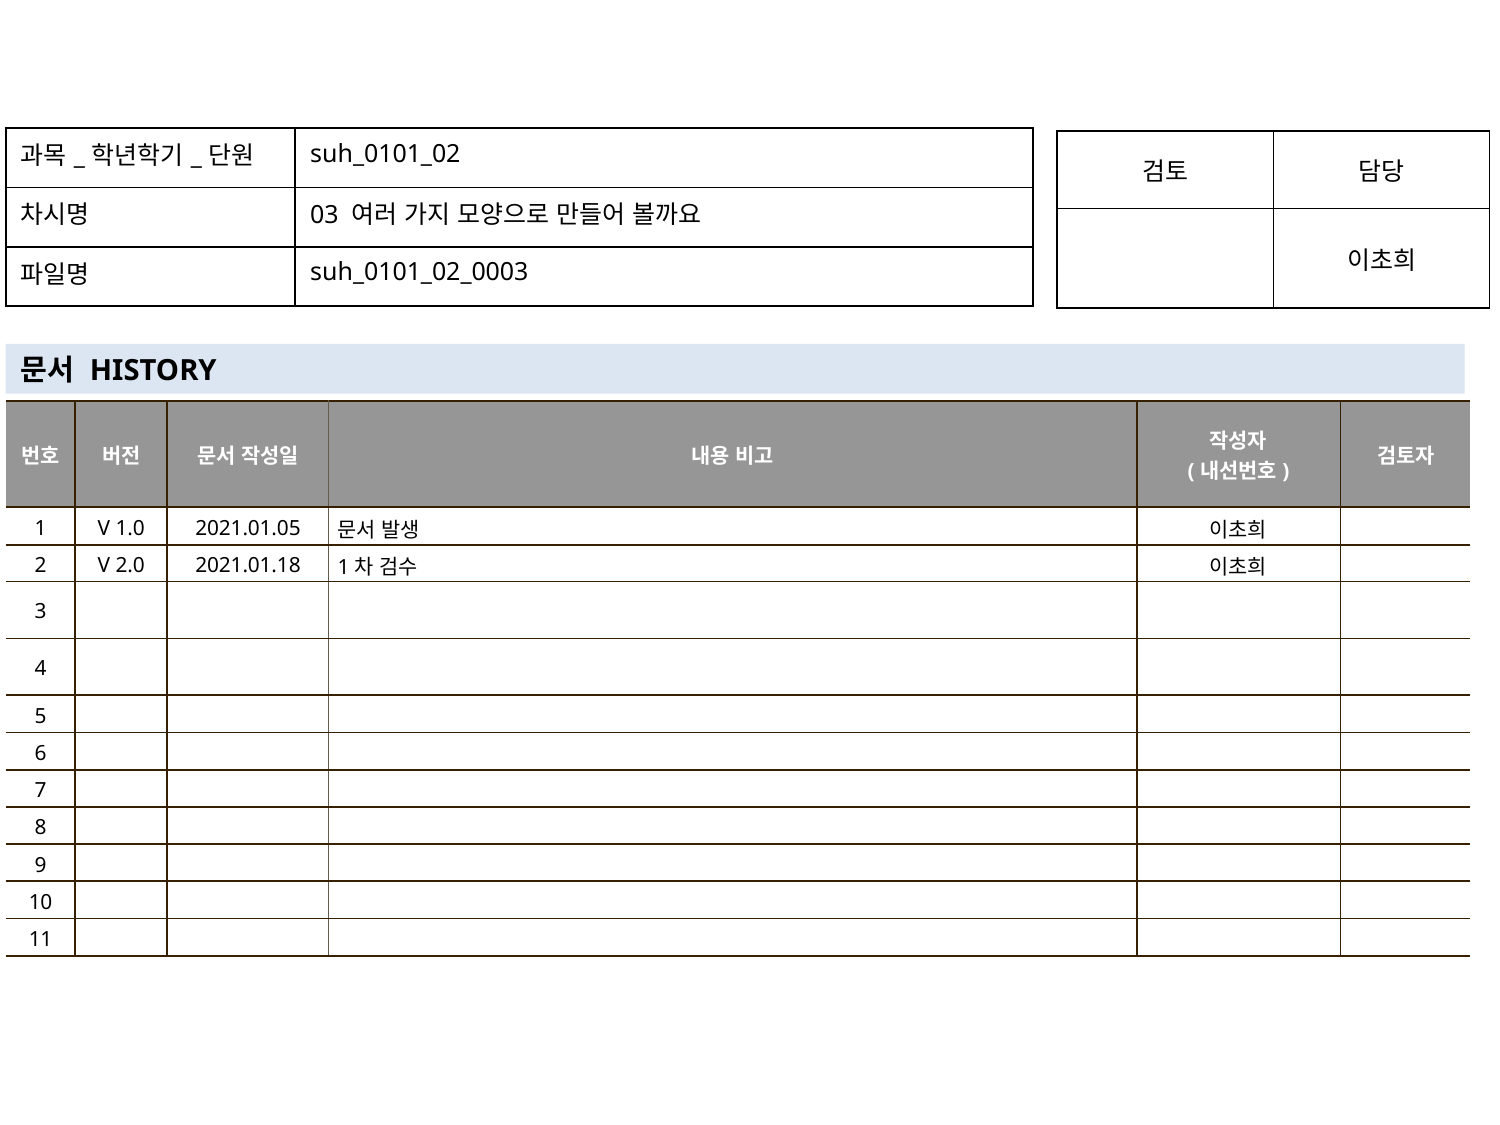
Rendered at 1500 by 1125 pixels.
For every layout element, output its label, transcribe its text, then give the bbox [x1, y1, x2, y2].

table_cell [168, 882, 328, 918]
table_cell 11 [6, 919, 74, 955]
table_cell [76, 808, 166, 843]
table_cell [76, 733, 166, 769]
table_cell [329, 733, 1136, 769]
table_cell suh_0101_02_0003 [296, 248, 1032, 305]
table_cell [76, 845, 166, 880]
table_cell 8 [6, 808, 74, 843]
table_header suh_0101_02 [296, 129, 1032, 187]
table_cell [329, 582, 1136, 638]
table_cell [329, 808, 1136, 843]
table_cell 3 [6, 582, 74, 638]
table_cell [1138, 696, 1340, 732]
table_header 과목_학년학기_단원 [7, 129, 294, 187]
table_cell [76, 582, 166, 638]
table_cell 7 [6, 771, 74, 806]
table_header 검토 [1058, 132, 1273, 208]
table_cell 4 [6, 639, 74, 694]
table_cell 6 [6, 733, 74, 769]
table_cell [1341, 882, 1470, 918]
table_cell 이초희 [1274, 209, 1489, 307]
table_cell [1341, 845, 1470, 880]
table_cell 이초희 [1138, 546, 1340, 581]
table_cell [168, 696, 328, 732]
table_cell [1138, 582, 1340, 638]
table_header 검토자 [1341, 402, 1470, 506]
table_cell [1341, 508, 1470, 544]
table_cell [329, 882, 1136, 918]
table_cell [329, 919, 1136, 955]
table_header 작성자 (내선번호) [1138, 402, 1340, 506]
table_cell 9 [6, 845, 74, 880]
table_cell [329, 771, 1136, 806]
table_cell [1341, 733, 1470, 769]
table_cell [168, 771, 328, 806]
table_cell 5 [6, 696, 74, 732]
table_header 문서 작성일 [168, 402, 328, 506]
table_header 내용 비고 [329, 402, 1136, 506]
table_cell 2021.01.05 [168, 508, 328, 544]
table_cell 2021.01.18 [168, 546, 328, 581]
table_cell [1138, 919, 1340, 955]
text_box 문서 HISTORY [5, 343, 1465, 394]
table_cell [1138, 639, 1340, 694]
table_header 버전 [76, 402, 166, 506]
table_cell [1341, 919, 1470, 955]
table_header 담당 [1274, 132, 1489, 208]
table_cell [168, 808, 328, 843]
table_header 번호 [6, 402, 74, 506]
table_cell 차시명 [7, 188, 294, 246]
table_cell [1341, 771, 1470, 806]
table_cell [76, 696, 166, 732]
table_cell [1138, 733, 1340, 769]
table_cell V 1.0 [76, 508, 166, 544]
table_cell [329, 696, 1136, 732]
table_cell 파일명 [7, 248, 294, 305]
table_cell [1138, 882, 1340, 918]
table_cell V 2.0 [76, 546, 166, 581]
table_cell 1 [6, 508, 74, 544]
table_cell [1341, 582, 1470, 638]
table_cell [1138, 845, 1340, 880]
table_cell 03 여러 가지 모양으로 만들어 볼까요 [296, 188, 1032, 246]
table_cell [168, 919, 328, 955]
table_cell [168, 639, 328, 694]
table_cell [1058, 209, 1273, 307]
table_cell 1차 검수 [329, 546, 1136, 581]
table_cell [168, 733, 328, 769]
table_cell [329, 845, 1136, 880]
table_cell [1341, 639, 1470, 694]
table_cell [76, 771, 166, 806]
table_cell [1341, 808, 1470, 843]
table_cell [168, 845, 328, 880]
table_cell [1138, 808, 1340, 843]
table_cell [329, 639, 1136, 694]
table_cell [1341, 696, 1470, 732]
table_cell [1341, 546, 1470, 581]
table_cell [76, 639, 166, 694]
table_cell 문서 발생 [329, 508, 1136, 544]
table_cell 10 [6, 882, 74, 918]
table_cell [76, 882, 166, 918]
table_cell [168, 582, 328, 638]
table_cell [76, 919, 166, 955]
table_cell 2 [6, 546, 74, 581]
table_cell [1138, 771, 1340, 806]
table_cell 이초희 [1138, 508, 1340, 544]
